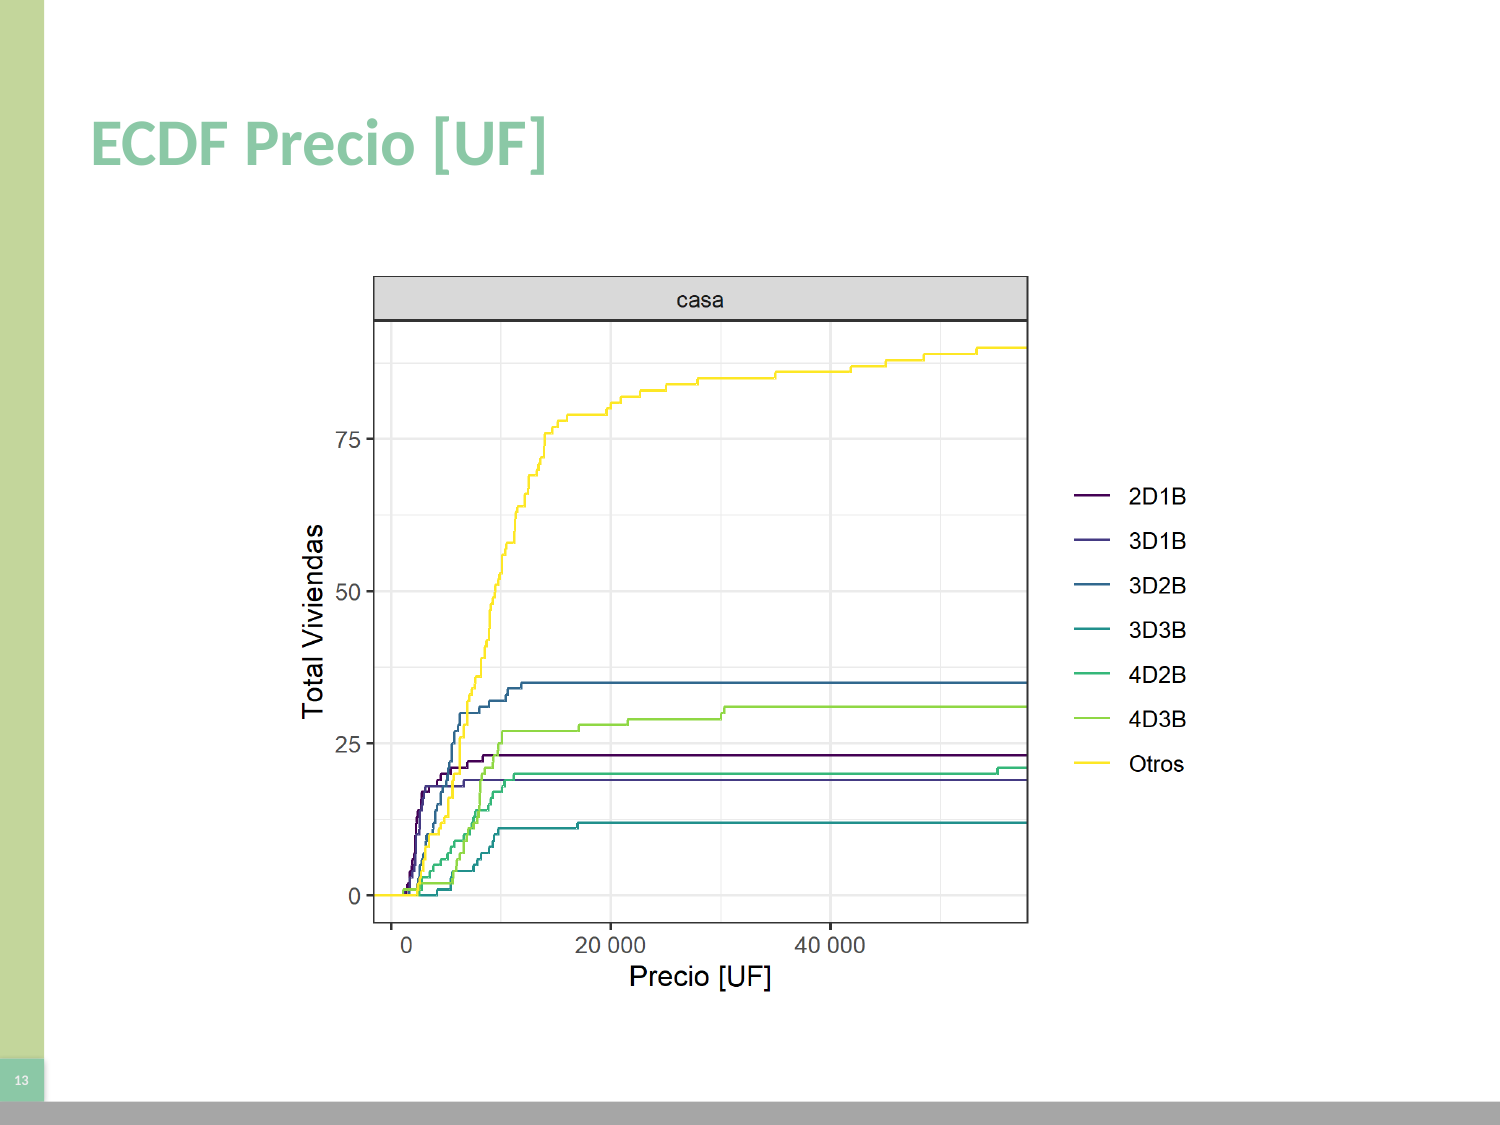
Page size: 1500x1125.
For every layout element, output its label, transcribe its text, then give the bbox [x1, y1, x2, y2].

picture [287, 262, 1215, 1005]
title ECDF Precio [UF] [75, 45, 1425, 233]
